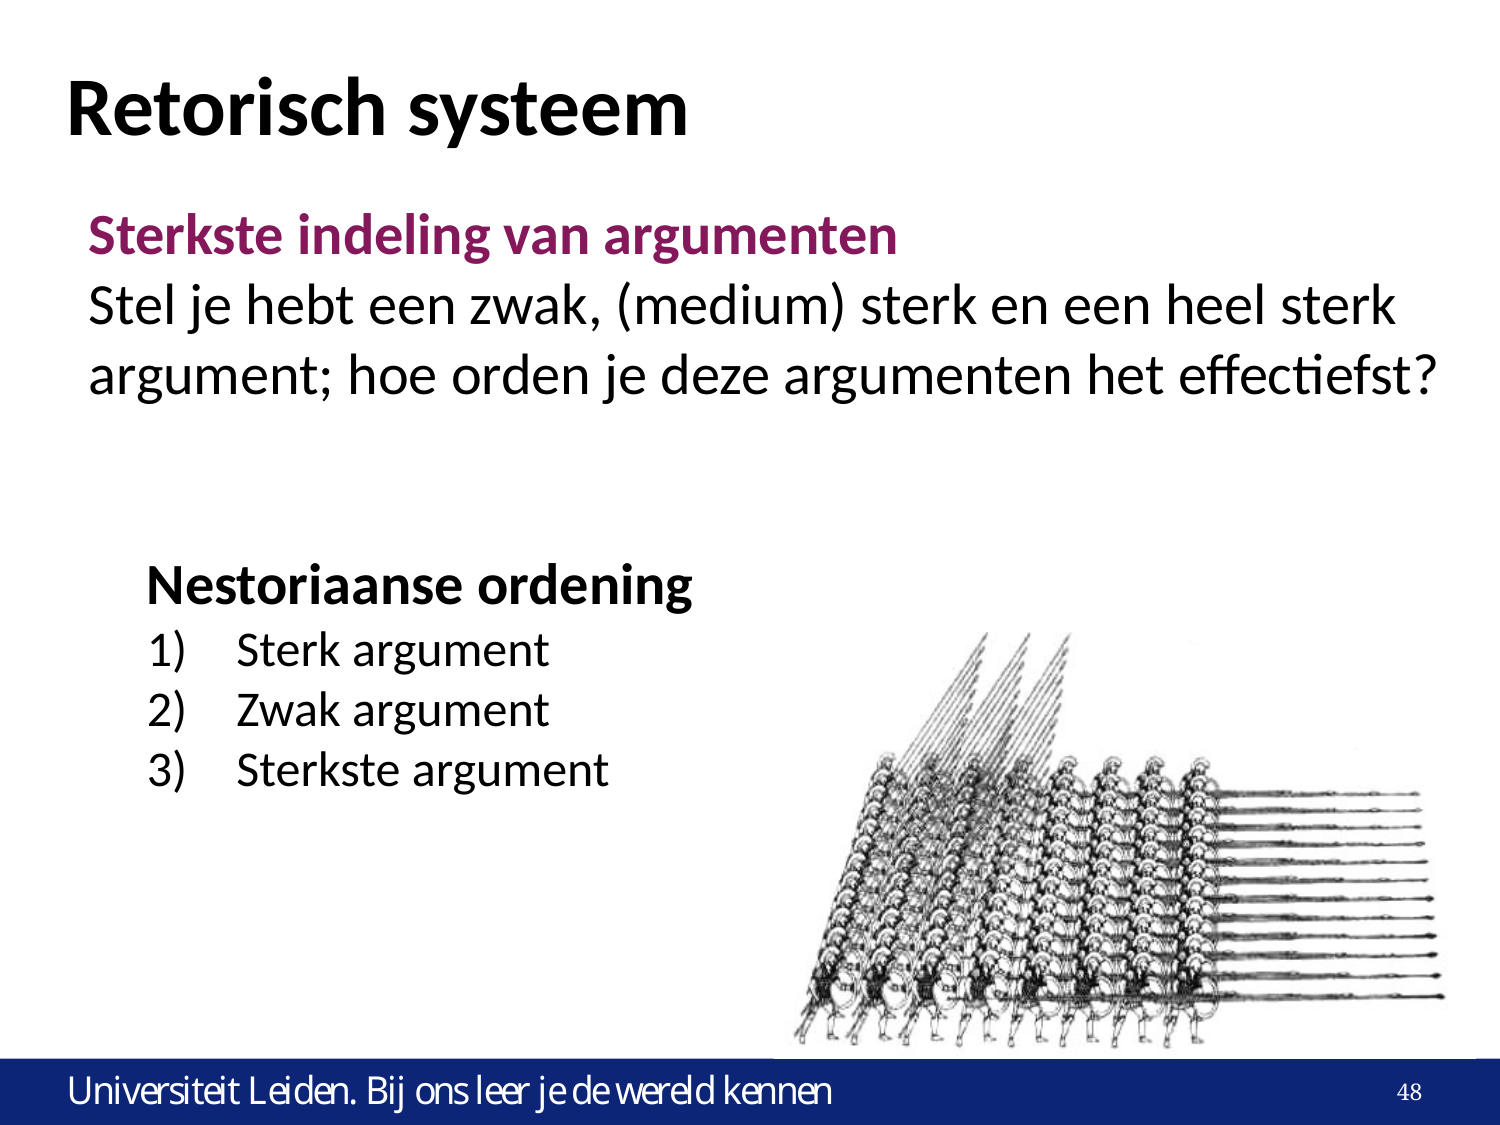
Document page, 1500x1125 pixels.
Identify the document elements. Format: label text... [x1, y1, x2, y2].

picture [773, 597, 1477, 1059]
text_box Sterkste indeling van argumenten Stel je hebt een zwak, (medium) sterk en een heel sterk argument; hoe orden je deze argumenten het effectiefst? Nestoriaanse ordening Sterk argument Zwak argument Sterkste argument [88, 196, 1456, 846]
title Retorisch systeem [66, 66, 1434, 138]
